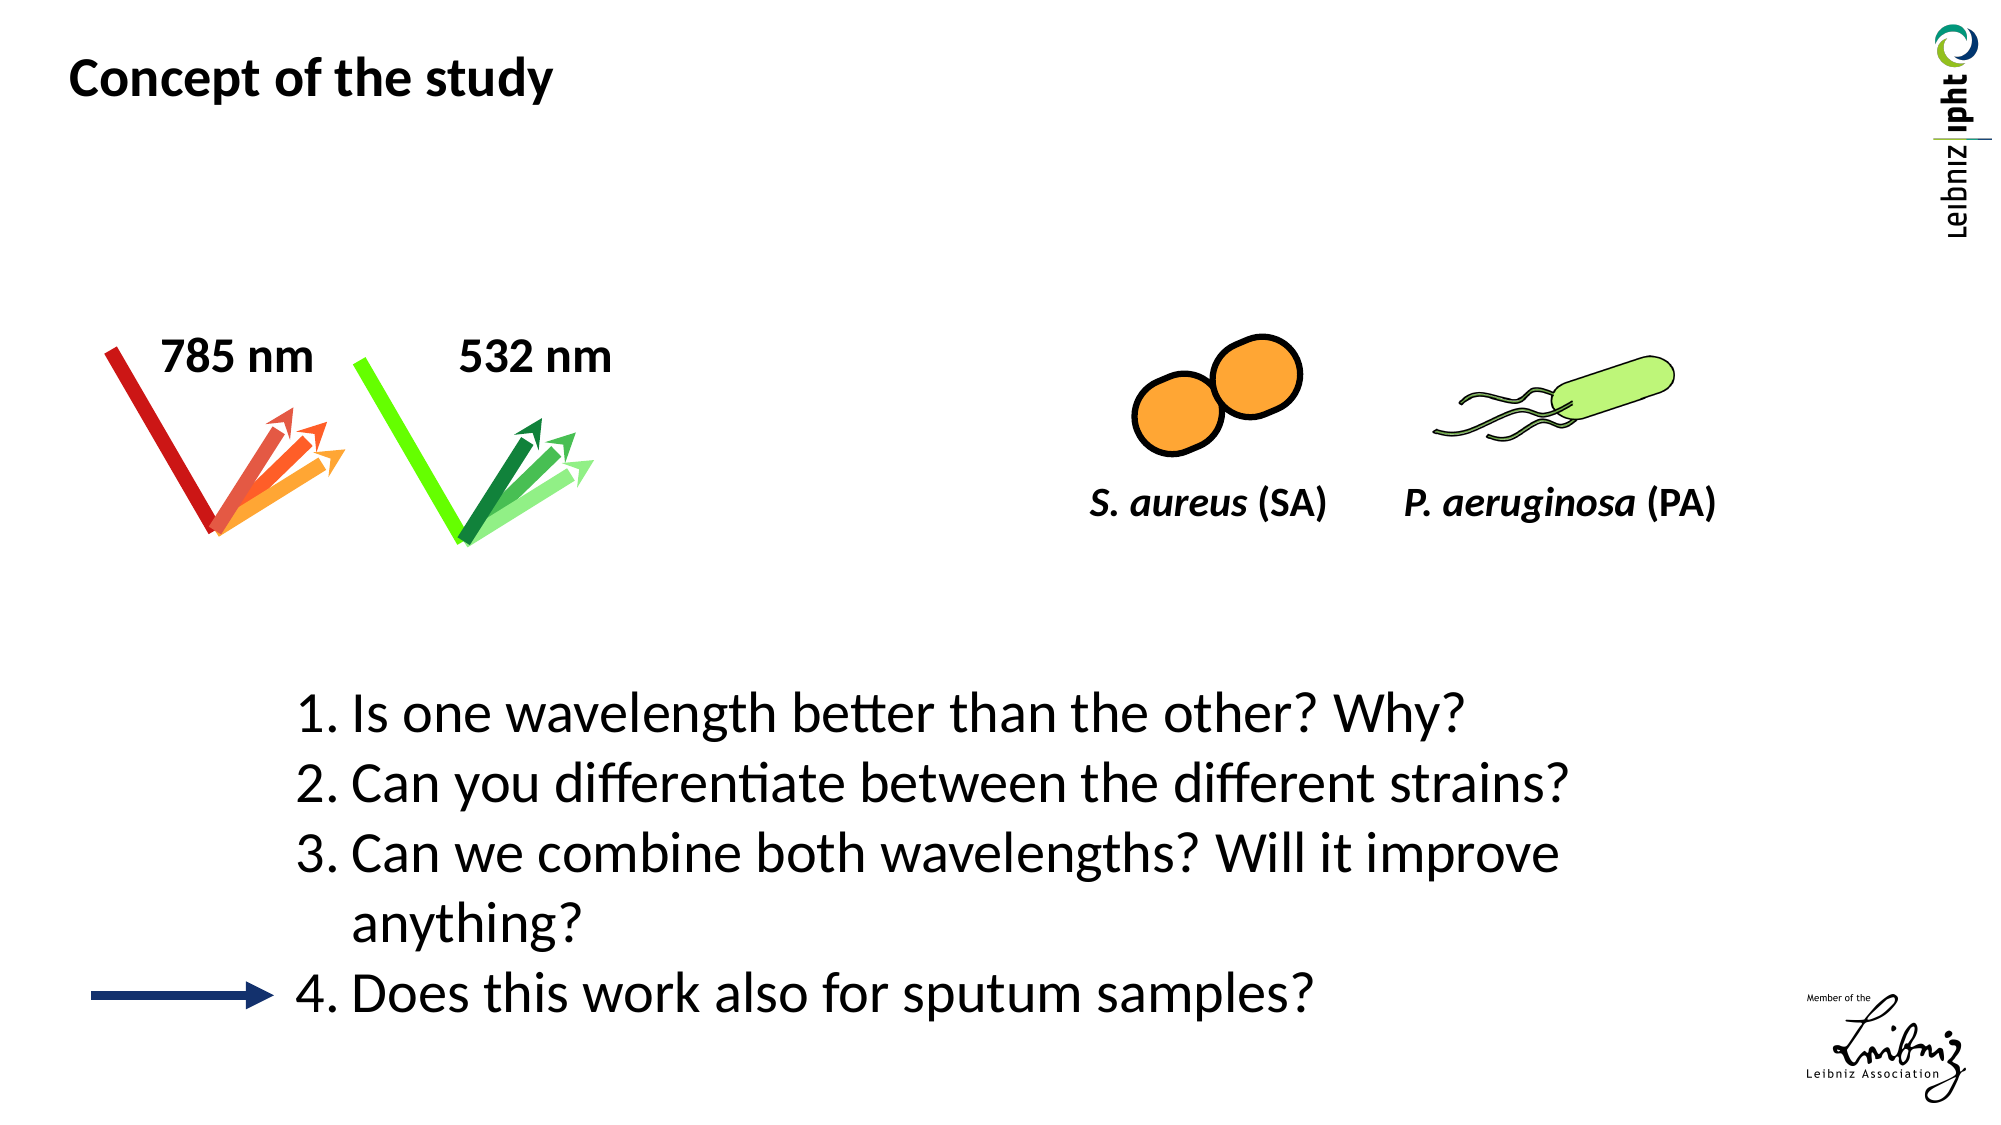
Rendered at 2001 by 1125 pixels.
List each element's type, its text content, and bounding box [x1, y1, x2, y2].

picture [1934, 25, 1992, 237]
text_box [1089, 338, 1346, 526]
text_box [358, 360, 595, 542]
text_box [1390, 355, 1731, 526]
picture [1807, 994, 1966, 1103]
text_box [110, 349, 346, 531]
text_box Is one wavelength better than the other? Why? Can you differentiate between the different strains? Can we combine both wavelengths? Will it improve anything? Does this work also for sputum samples? [295, 673, 1669, 1024]
text_box 532 nm [458, 322, 626, 383]
title Concept of the study [69, 39, 1895, 108]
text_box 785 nm [160, 322, 328, 348]
